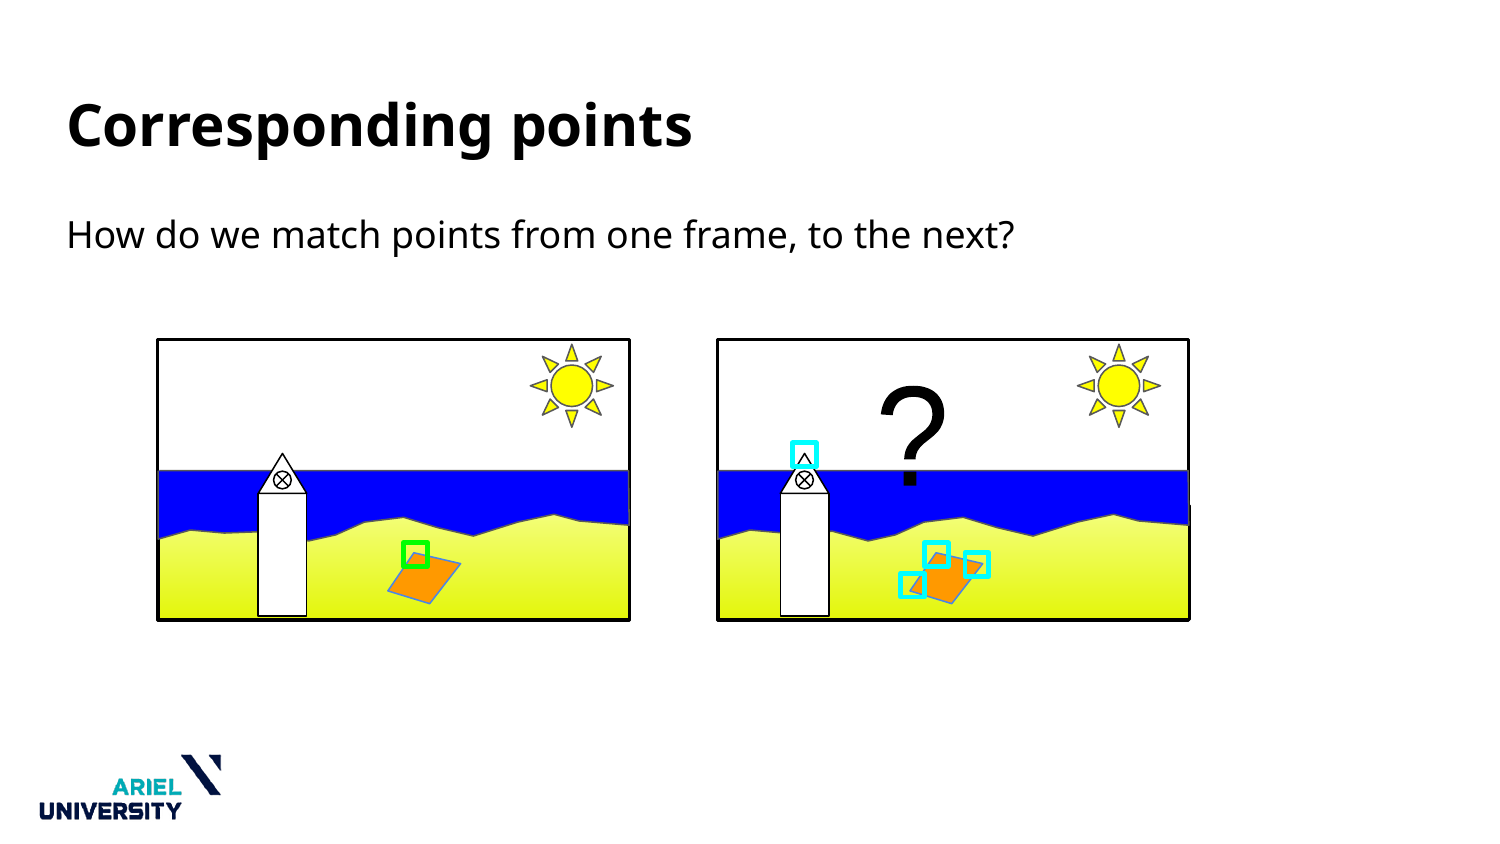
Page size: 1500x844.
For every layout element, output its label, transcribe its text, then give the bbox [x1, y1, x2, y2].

title Corresponding points [51, 72, 1449, 167]
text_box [157, 339, 630, 621]
picture [14, 743, 246, 830]
list How do we match points from one frame, to the next? [51, 189, 1449, 329]
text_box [716, 339, 1190, 621]
